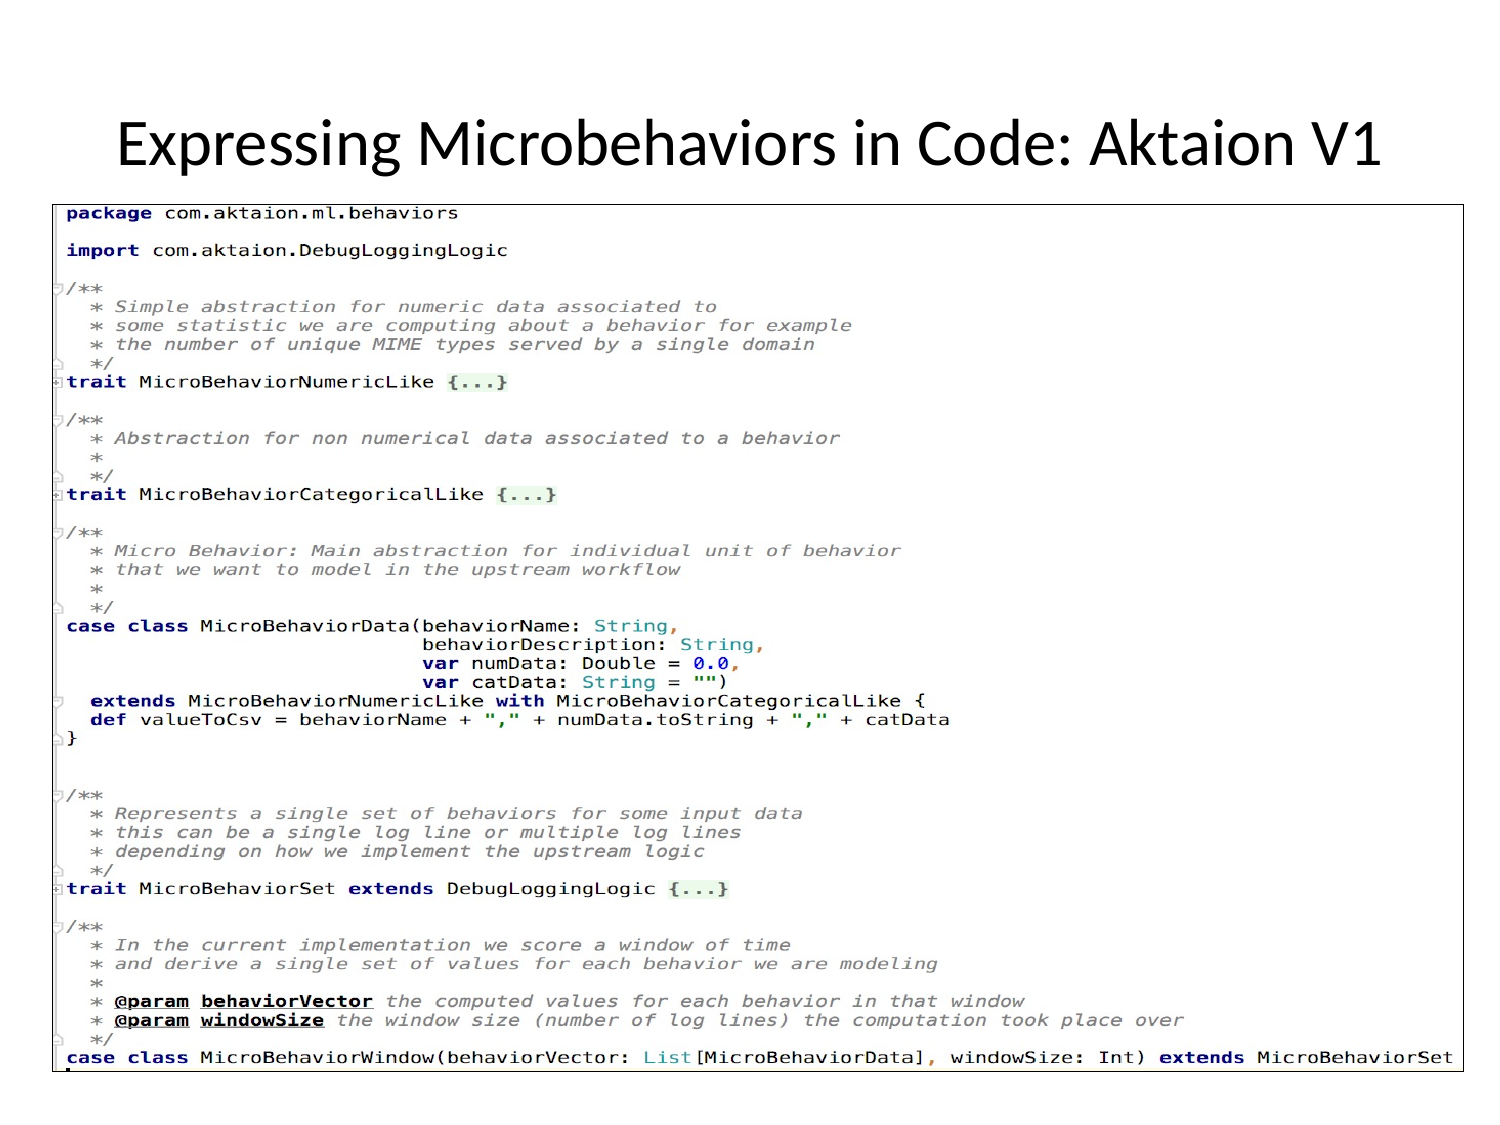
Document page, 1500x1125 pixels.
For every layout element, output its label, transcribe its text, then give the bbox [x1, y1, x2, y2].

title Expressing Microbehaviors in Code: Aktaion V1 [75, 45, 1425, 203]
picture [51, 204, 1464, 1072]
